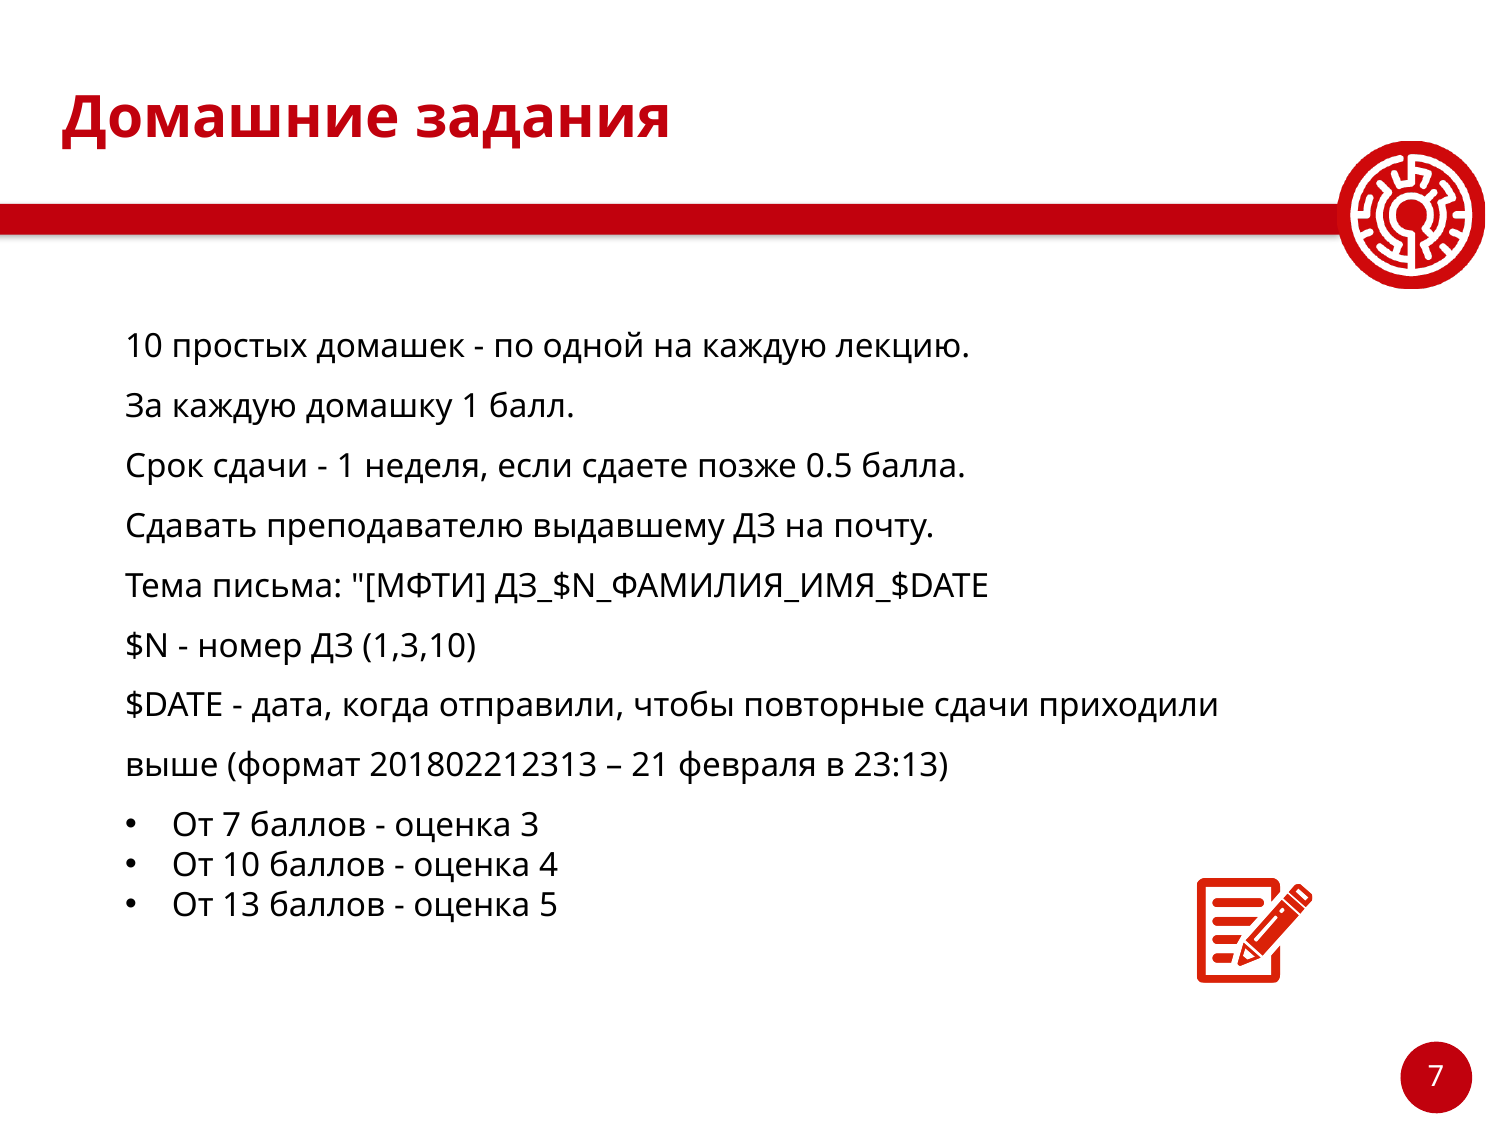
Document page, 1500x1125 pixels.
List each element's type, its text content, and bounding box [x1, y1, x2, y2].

text_box 10 простых домашек - по одной на каждую лекцию. За каждую домашку 1 балл. Срок сдачи - 1 неделя, если сдаете позже 0.5 балла. Сдавать преподавателю выдавшему ДЗ на почту. Тема письма: "[МФТИ] ДЗ_$N_ФАМИЛИЯ_ИМЯ_$DATE $N - номер ДЗ (1,3,10) $DATE - дата, когда отправили, чтобы повторные сдачи приходили выше (формат 201802212313 – 21 февраля в 23:13) От 7 баллов - оценка 3 От 10 баллов - оценка 4 От 13 баллов - оценка 5 [110, 296, 1281, 931]
picture [1196, 876, 1313, 984]
title Домашние задания [47, 42, 1281, 185]
picture [1337, 141, 1485, 289]
slide_number 7 [1404, 1047, 1468, 1108]
